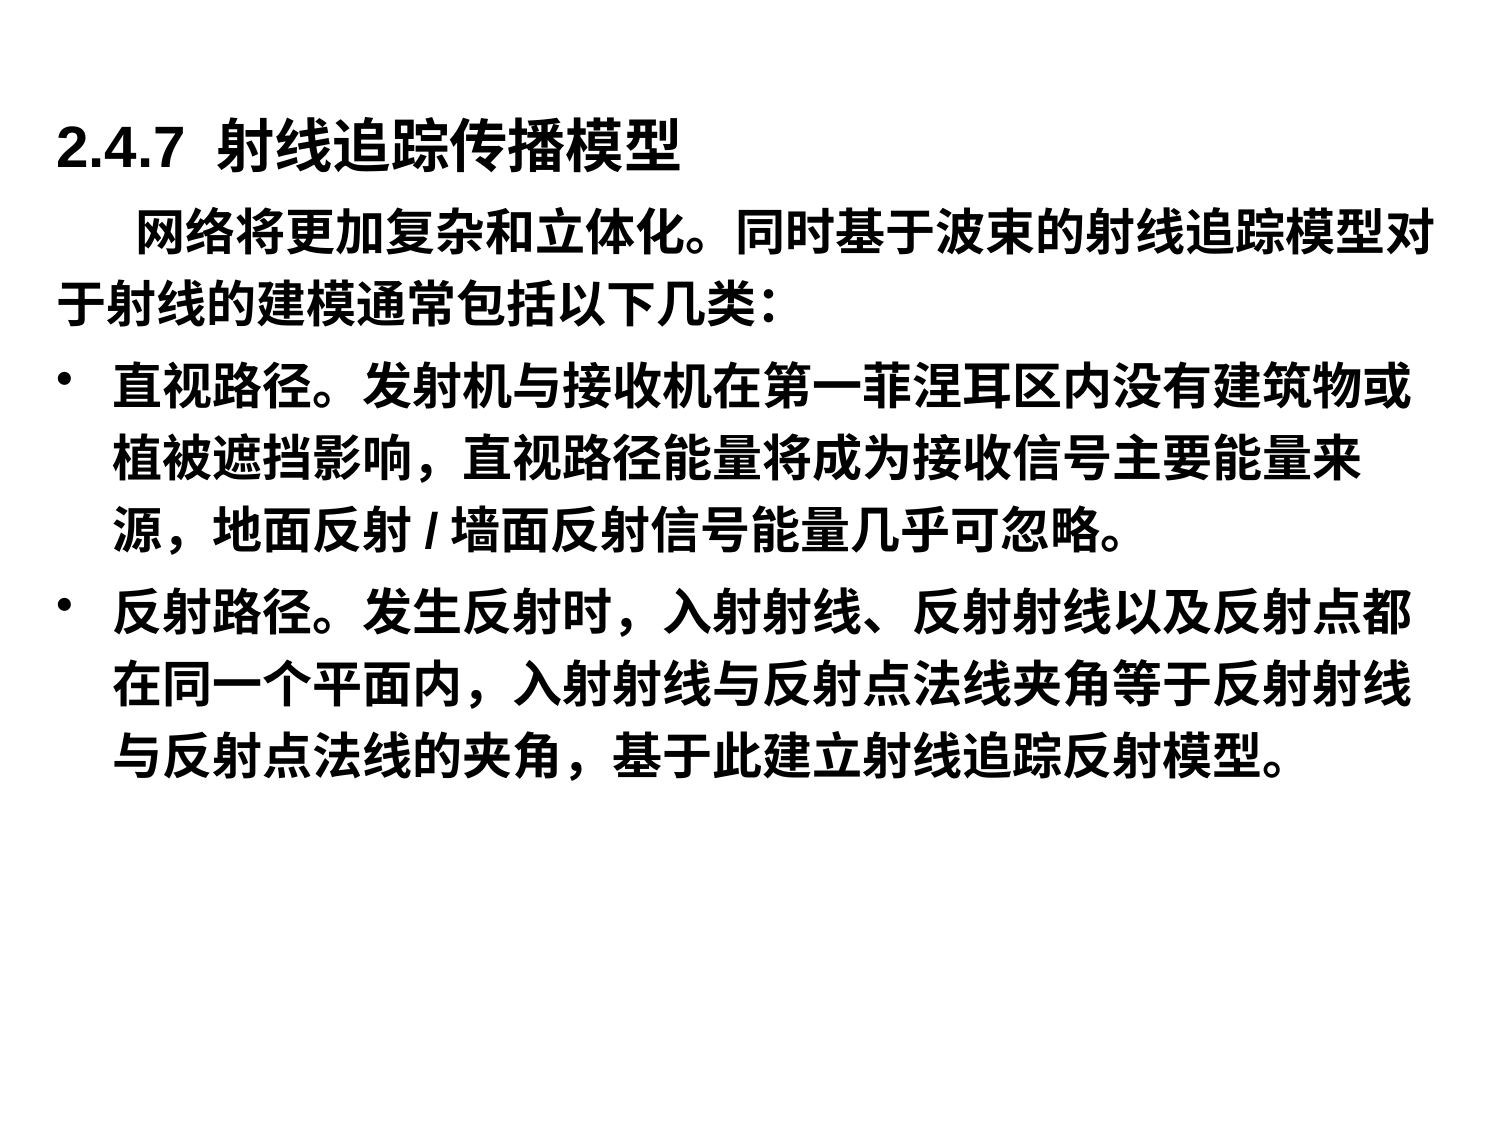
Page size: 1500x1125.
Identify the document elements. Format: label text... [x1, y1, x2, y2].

list 2.4.7 射线追踪传播模型 网络将更加复杂和立体化。同时基于波束的射线追踪模型对于射线的建模通常包括以下几类： 直视路径。发射机与接收机在第一菲涅耳区内没有建筑物或植被遮挡影响，直视路径能量将成为接收信号主要能量来源，地面反射/墙面反射信号能量几乎可忽略。 反射路径。发生反射时，入射射线、反射射线以及反射点都在同一个平面内，入射射线与反射点法线夹角等于反射射线与反射点法线的夹角，基于此建立射线追踪反射模型。 [41, 66, 1471, 809]
